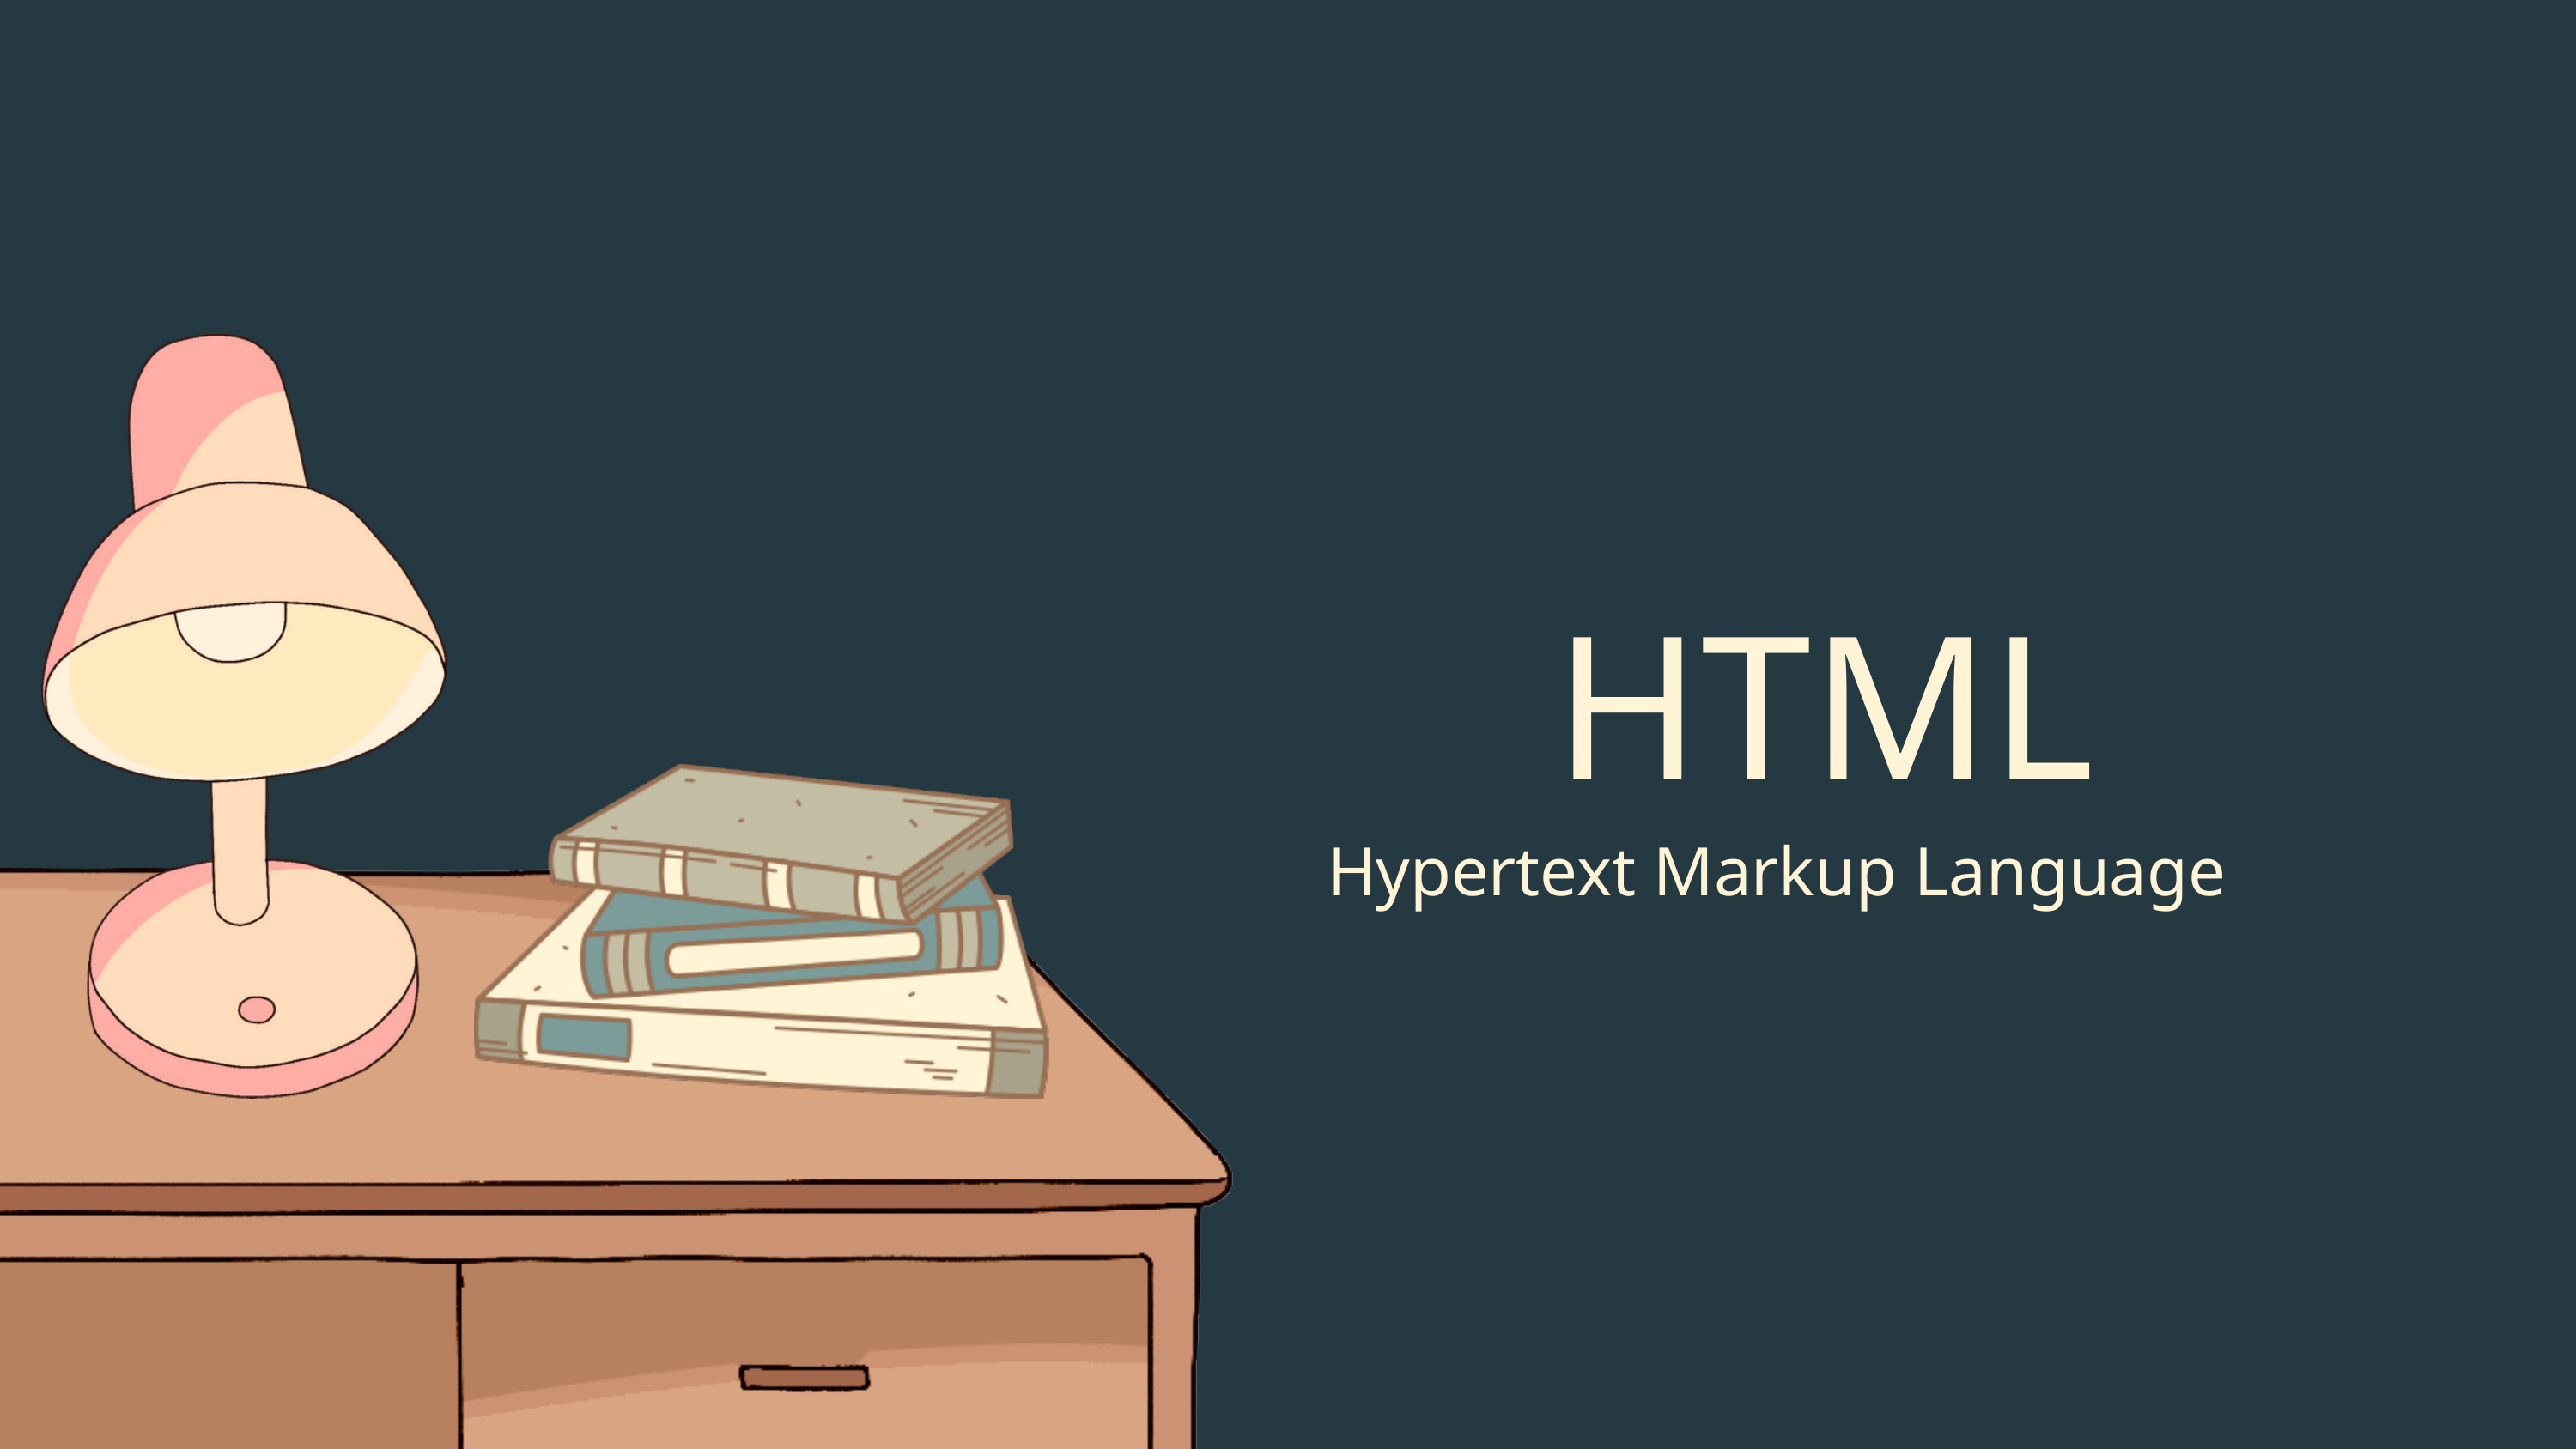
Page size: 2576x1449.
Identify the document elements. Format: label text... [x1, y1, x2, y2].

text_box Hypertext Markup Language [1234, 815, 2319, 909]
picture [0, 333, 1235, 1449]
text_box HTML [1331, 650, 2319, 815]
